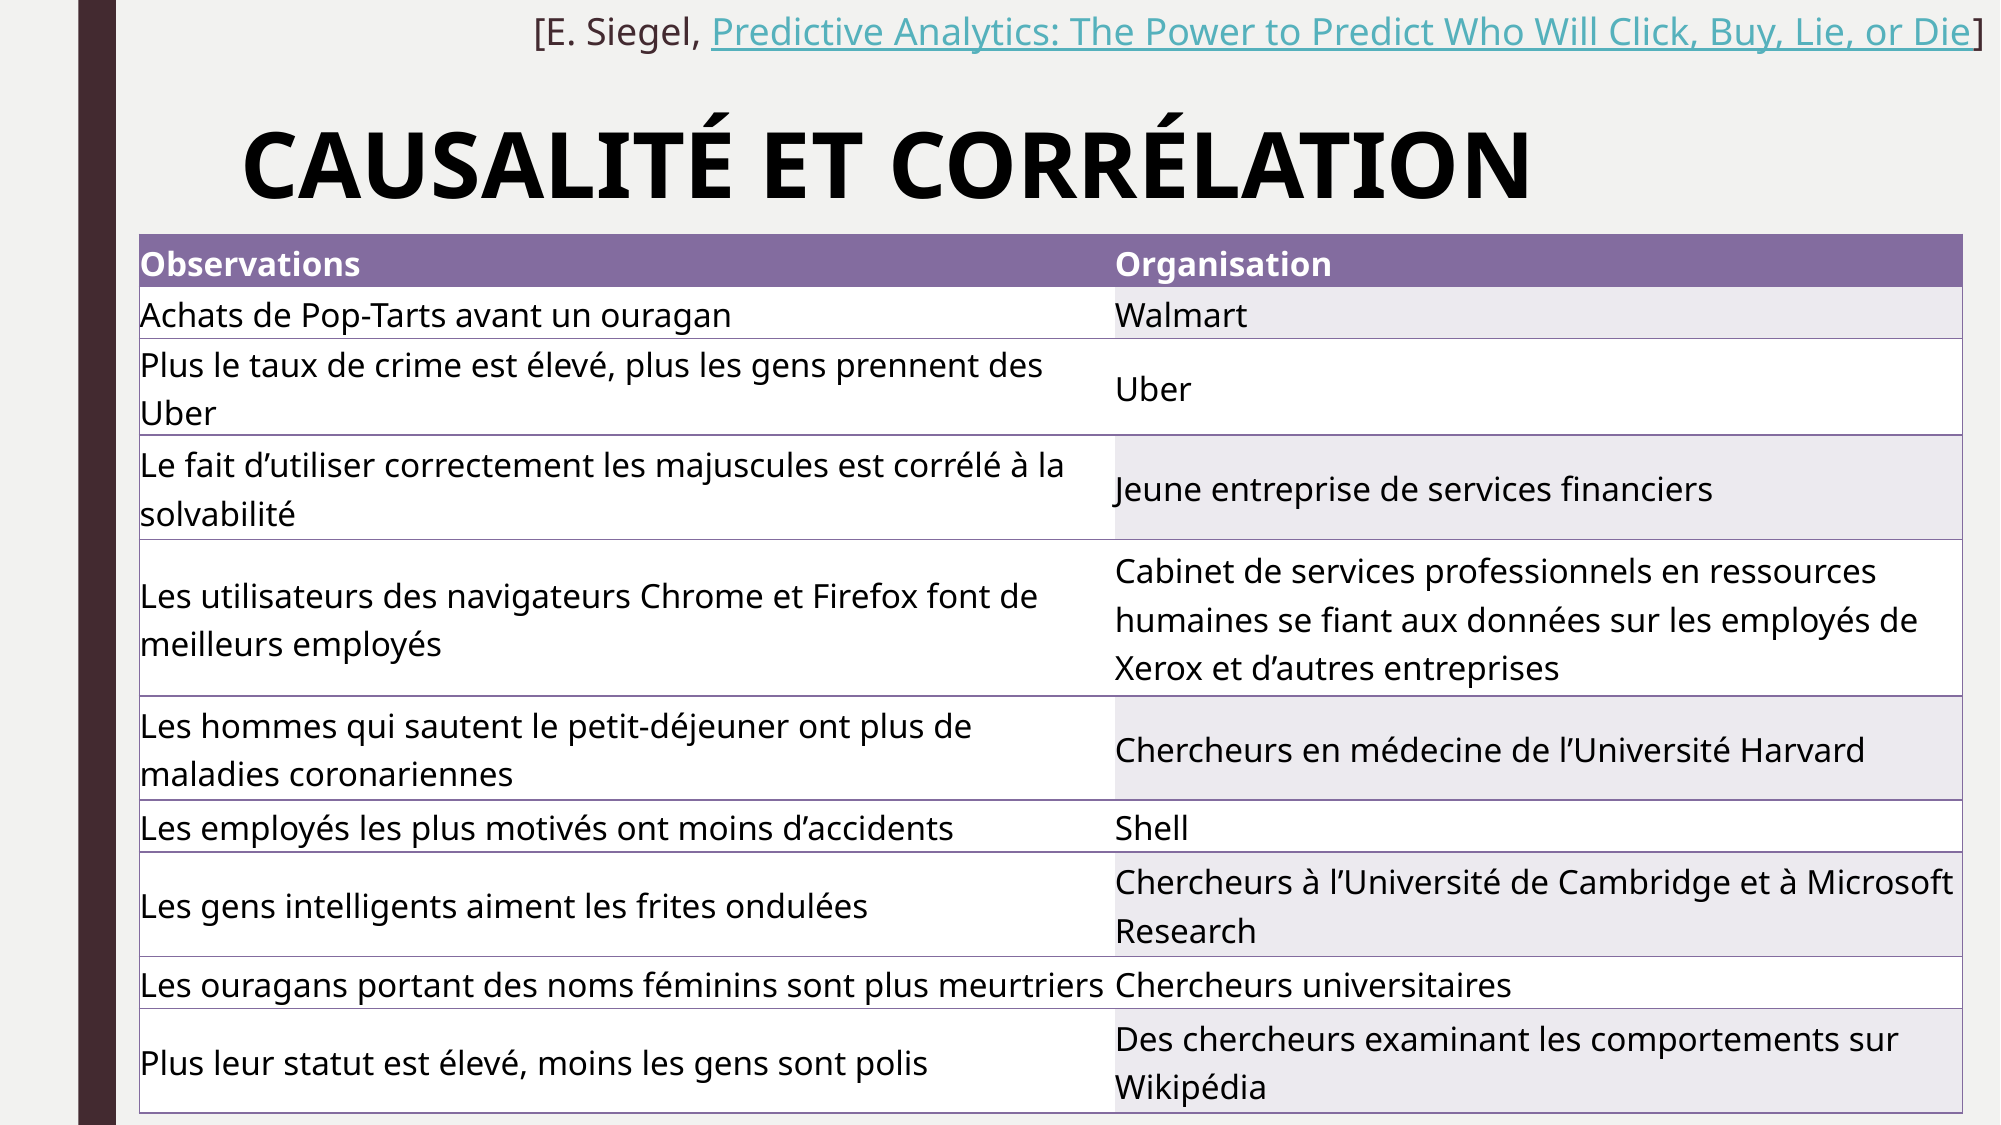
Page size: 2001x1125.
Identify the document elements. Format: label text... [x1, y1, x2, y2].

table_cell Chercheurs en médecine de l’Université Harvard [1115, 697, 1962, 799]
title Causalité et corrélation [225, 112, 1800, 234]
table_cell Walmart [1115, 287, 1962, 338]
table_cell Les ouragans portant des noms féminins sont plus meurtriers [140, 957, 1115, 1008]
table_cell Les employés les plus motivés ont moins d’accidents [140, 801, 1115, 851]
list [E. Siegel, Predictive Analytics: The Power to Predict Who Will Click, Buy, Lie, or Die] [405, 0, 2000, 52]
table_cell Les gens intelligents aiment les frites ondulées [140, 853, 1115, 956]
table_cell Chercheurs universitaires [1115, 957, 1962, 1008]
table_cell Cabinet de services professionnels en ressources humaines se fiant aux données sur les employés de Xerox et d’autres entreprises [1115, 540, 1962, 695]
table_cell Des chercheurs examinant les comportements sur Wikipédia [1115, 1009, 1962, 1112]
table_cell Shell [1115, 801, 1962, 851]
table_cell Les utilisateurs des navigateurs Chrome et Firefox font de meilleurs employés [140, 540, 1115, 695]
table_cell Les hommes qui sautent le petit-déjeuner ont plus de maladies coronariennes [140, 697, 1115, 799]
table_cell Uber [1115, 339, 1962, 434]
table_cell Jeune entreprise de services financiers [1115, 436, 1962, 539]
table_cell Plus leur statut est élevé, moins les gens sont polis [140, 1009, 1115, 1112]
table_cell Chercheurs à l’Université de Cambridge et à Microsoft Research [1115, 853, 1962, 956]
table_header Observations [140, 235, 1115, 286]
table_cell Achats de Pop-Tarts avant un ouragan [140, 287, 1115, 338]
table_cell Plus le taux de crime est élevé, plus les gens prennent des Uber [140, 339, 1115, 434]
table_header Organisation [1115, 235, 1962, 286]
table_cell Le fait d’utiliser correctement les majuscules est corrélé à la solvabilité [140, 436, 1115, 539]
